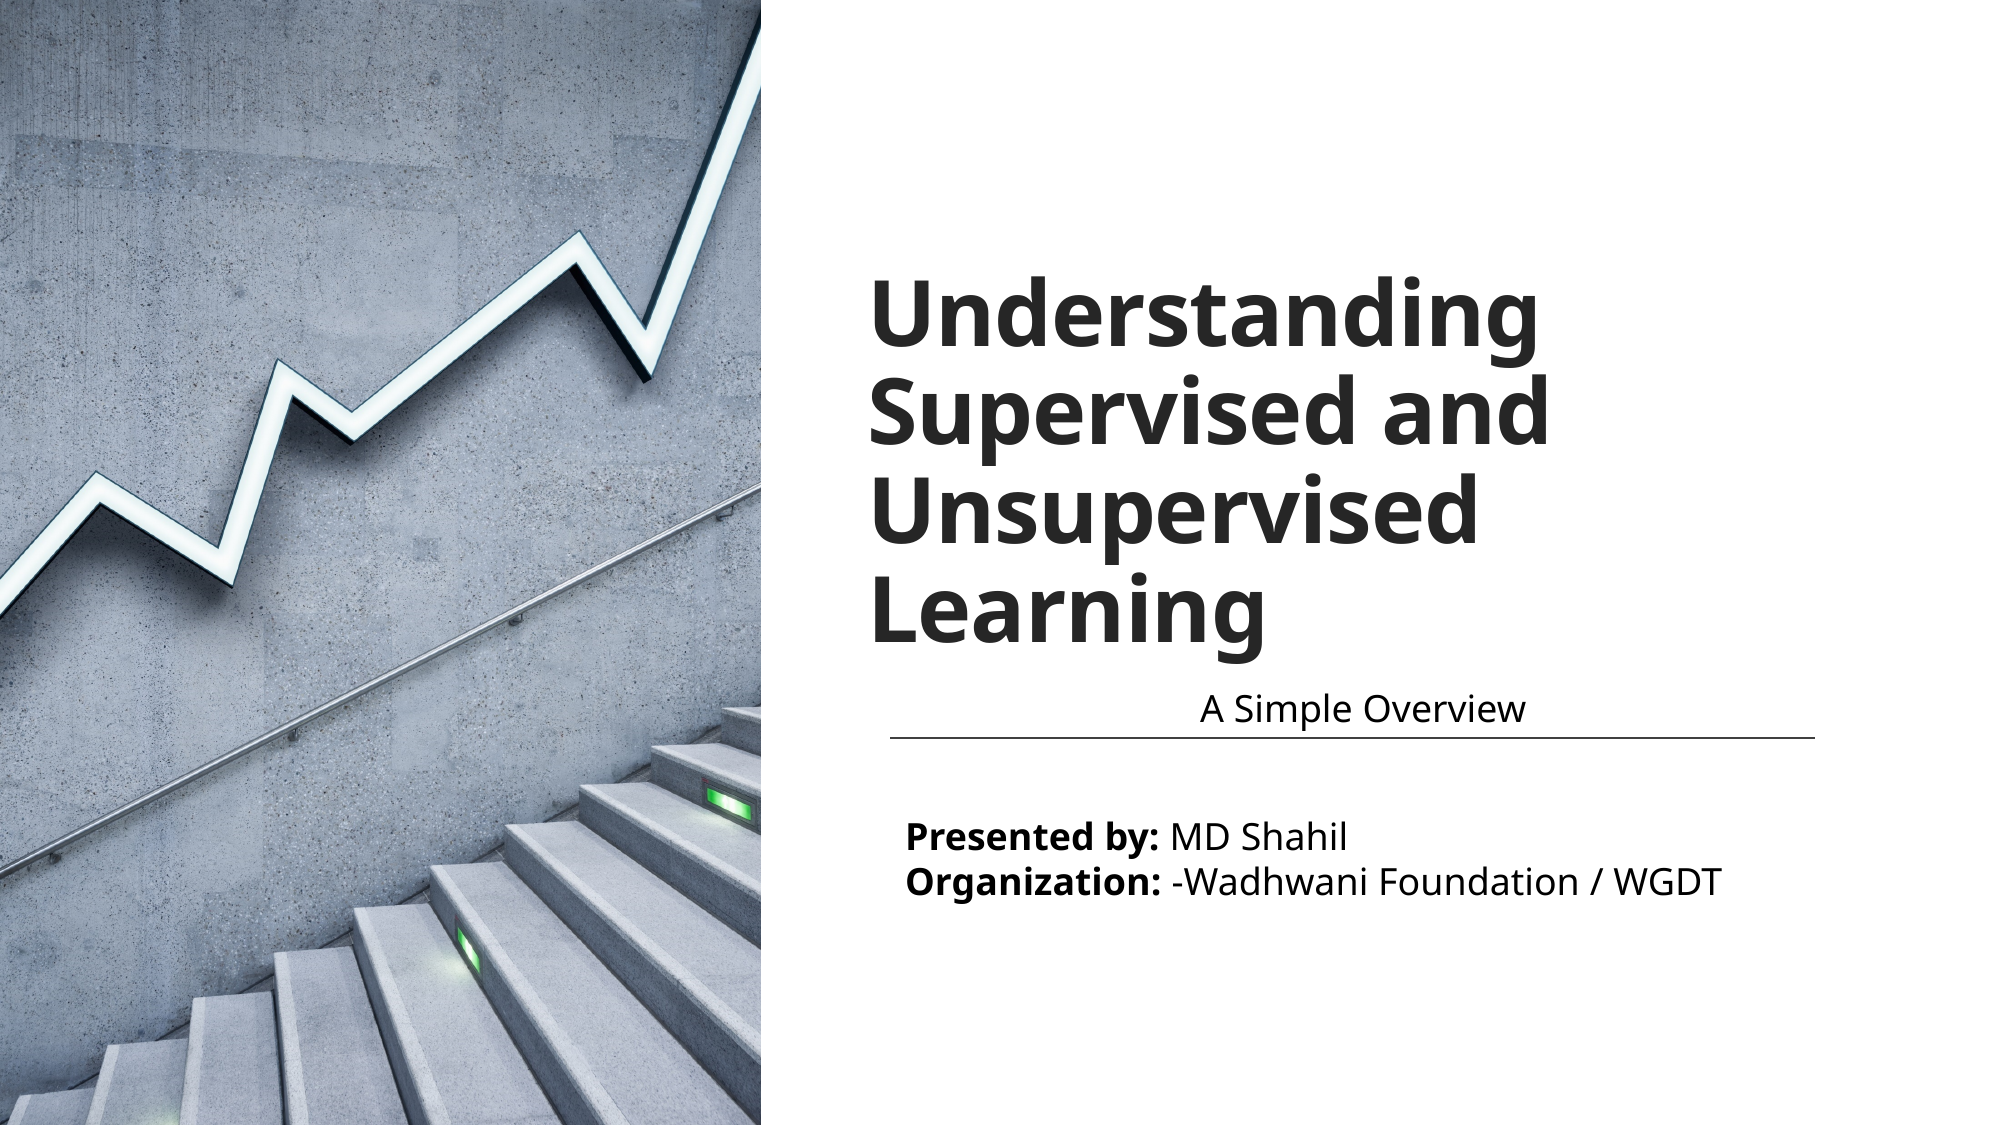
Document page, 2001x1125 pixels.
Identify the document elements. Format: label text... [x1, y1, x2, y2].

title Understanding Supervised and Unsupervised Learning [852, 231, 1679, 671]
text_box Presented by: [Your Name] Organization: Wadhwani Foundation / WGDT [768, 0, 2000, 1125]
picture [0, 0, 761, 1125]
text_box Presented by: MD Shahil Organization: -Wadhwani Foundation / WGDT [890, 805, 1891, 911]
text_box A Simple Overview [1175, 677, 1986, 738]
